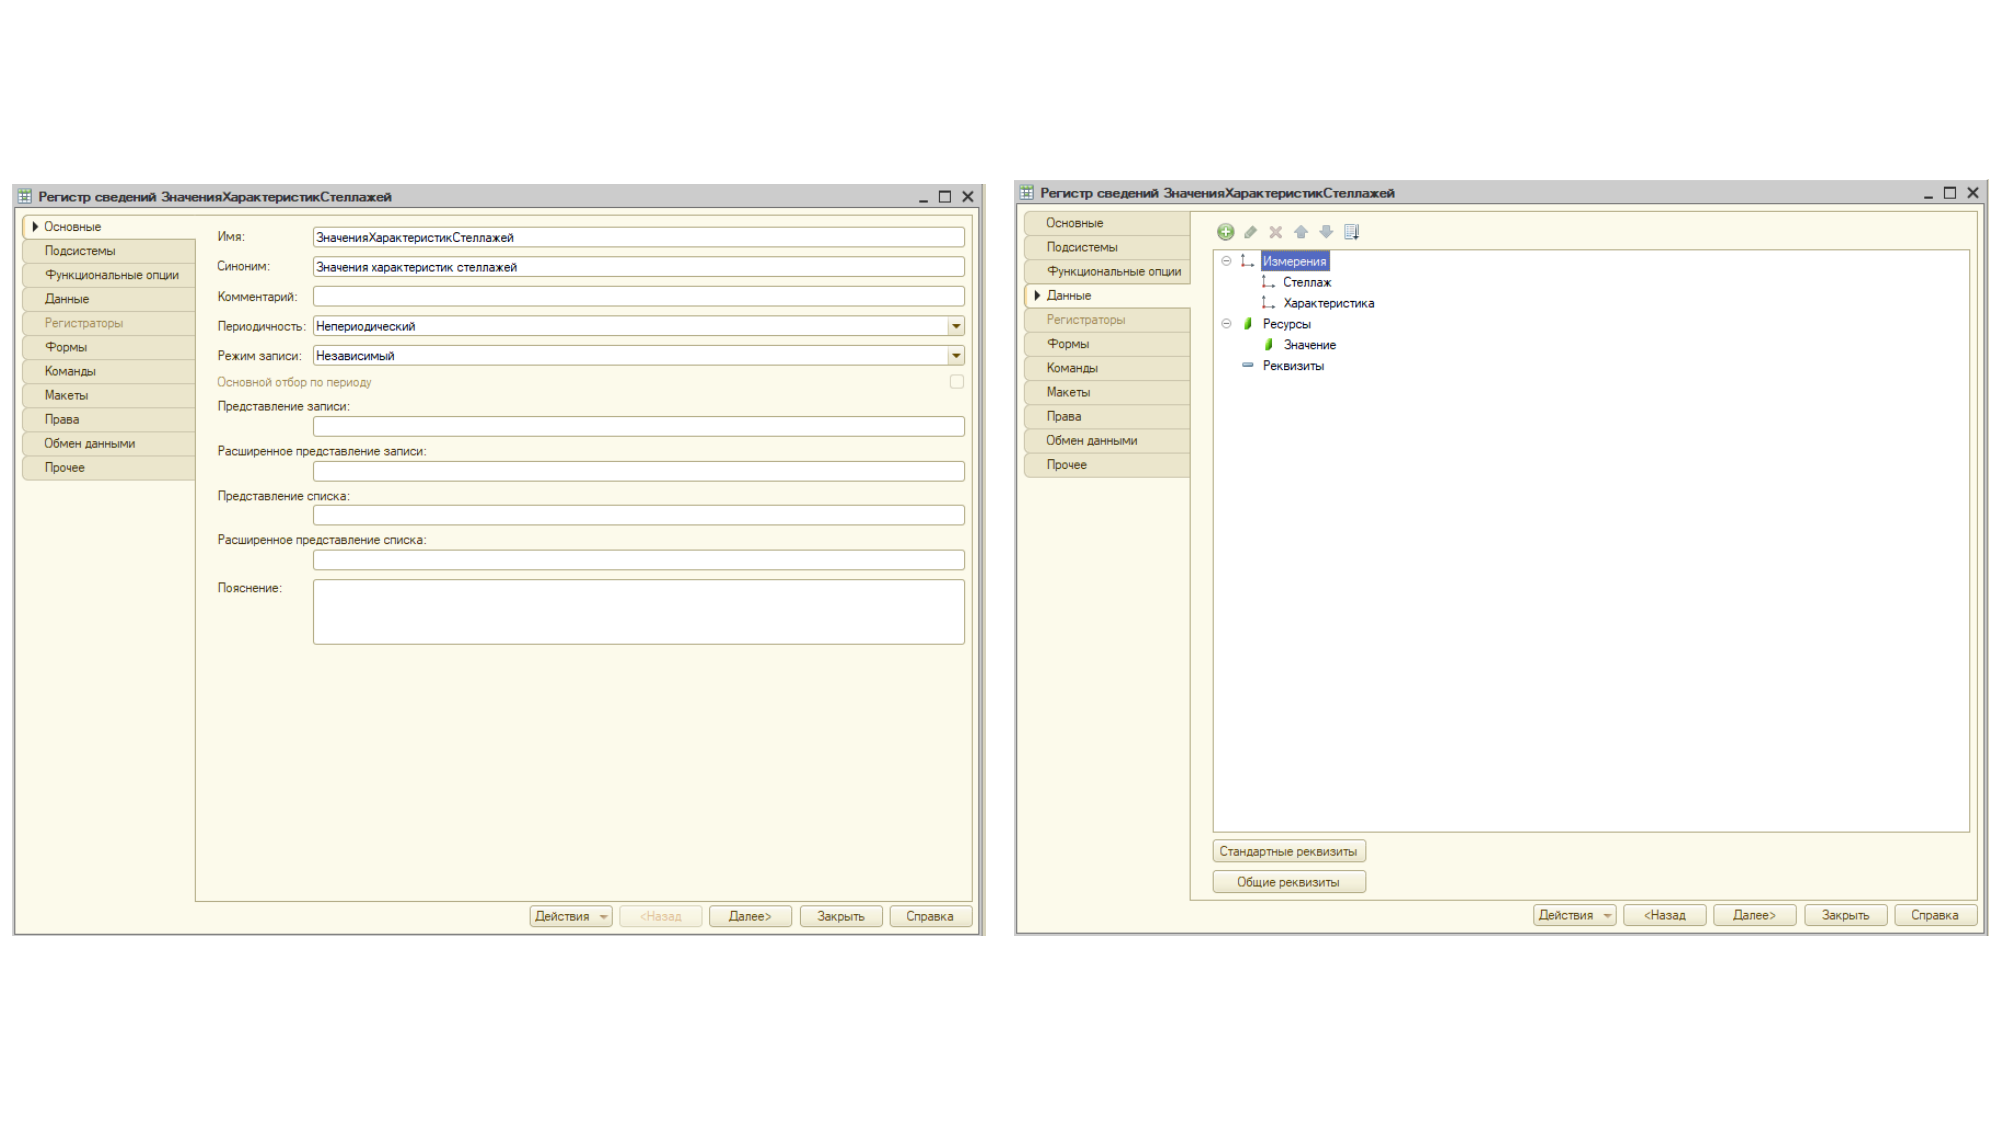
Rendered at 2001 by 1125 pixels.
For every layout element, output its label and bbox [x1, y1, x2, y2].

picture [11, 184, 986, 936]
picture [1014, 179, 1989, 936]
